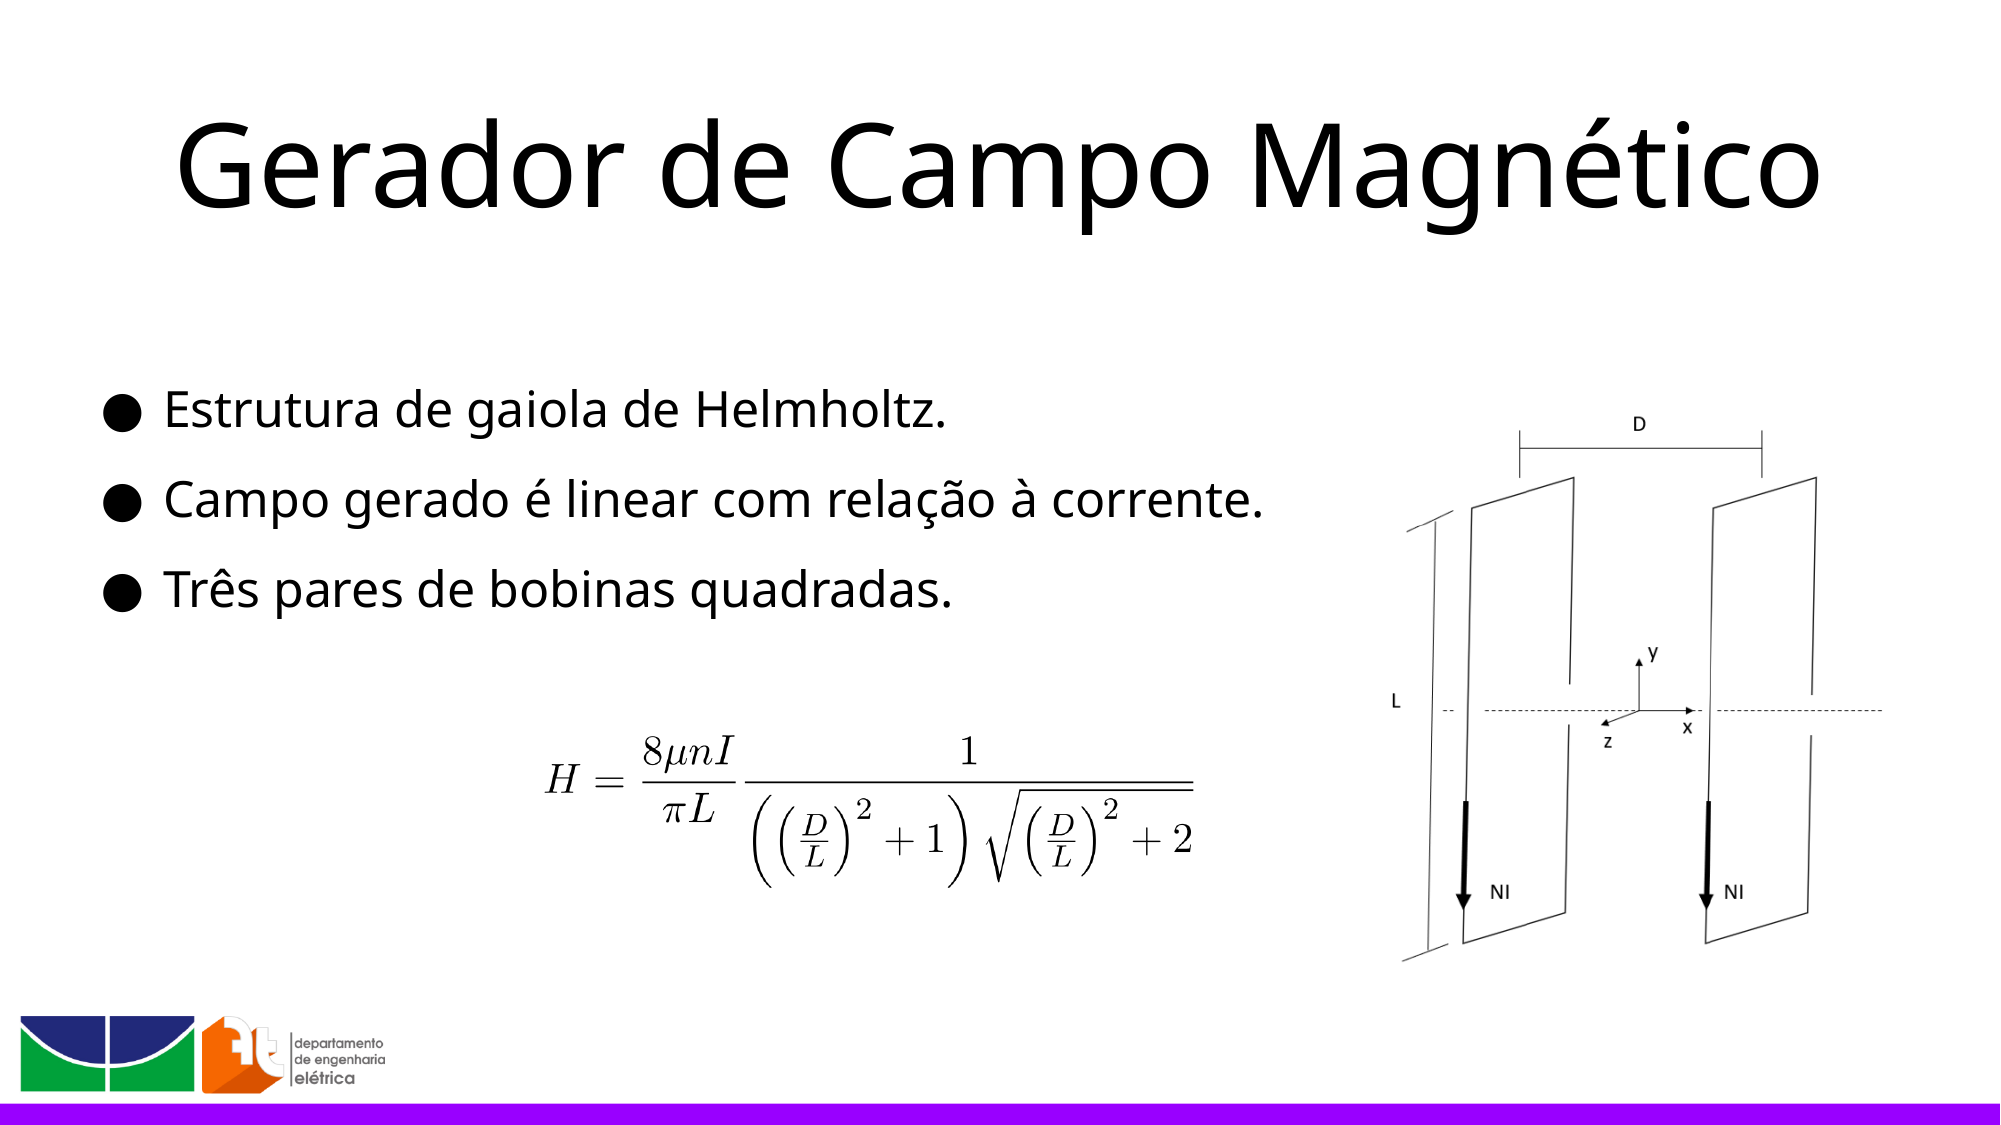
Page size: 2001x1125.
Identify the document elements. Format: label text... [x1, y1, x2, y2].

picture [9, 1001, 391, 1097]
list Estrutura de gaiola de Helmholtz. Campo gerado é linear com relação à corrente. Três pares de bobinas quadradas. [68, 327, 1932, 1002]
title Gerador de Campo Magnético [68, 69, 1932, 251]
picture [527, 714, 1201, 900]
picture [1343, 372, 1895, 985]
